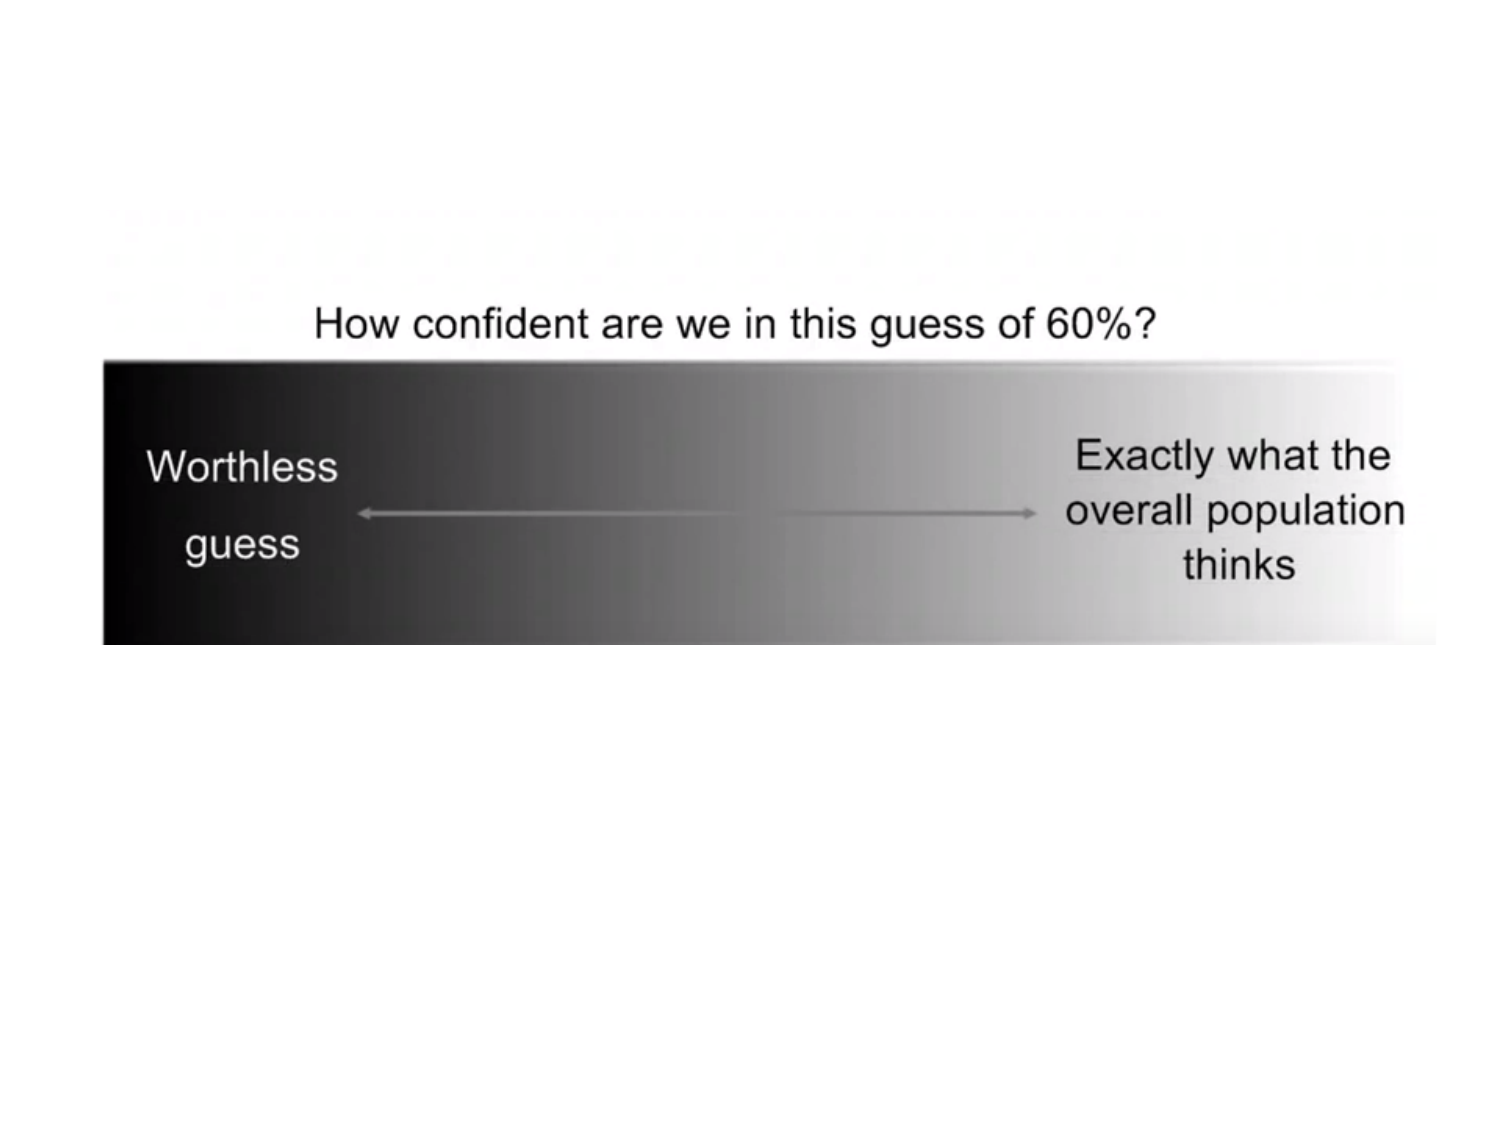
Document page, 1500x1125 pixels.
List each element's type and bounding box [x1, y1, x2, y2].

picture [46, 210, 1442, 645]
